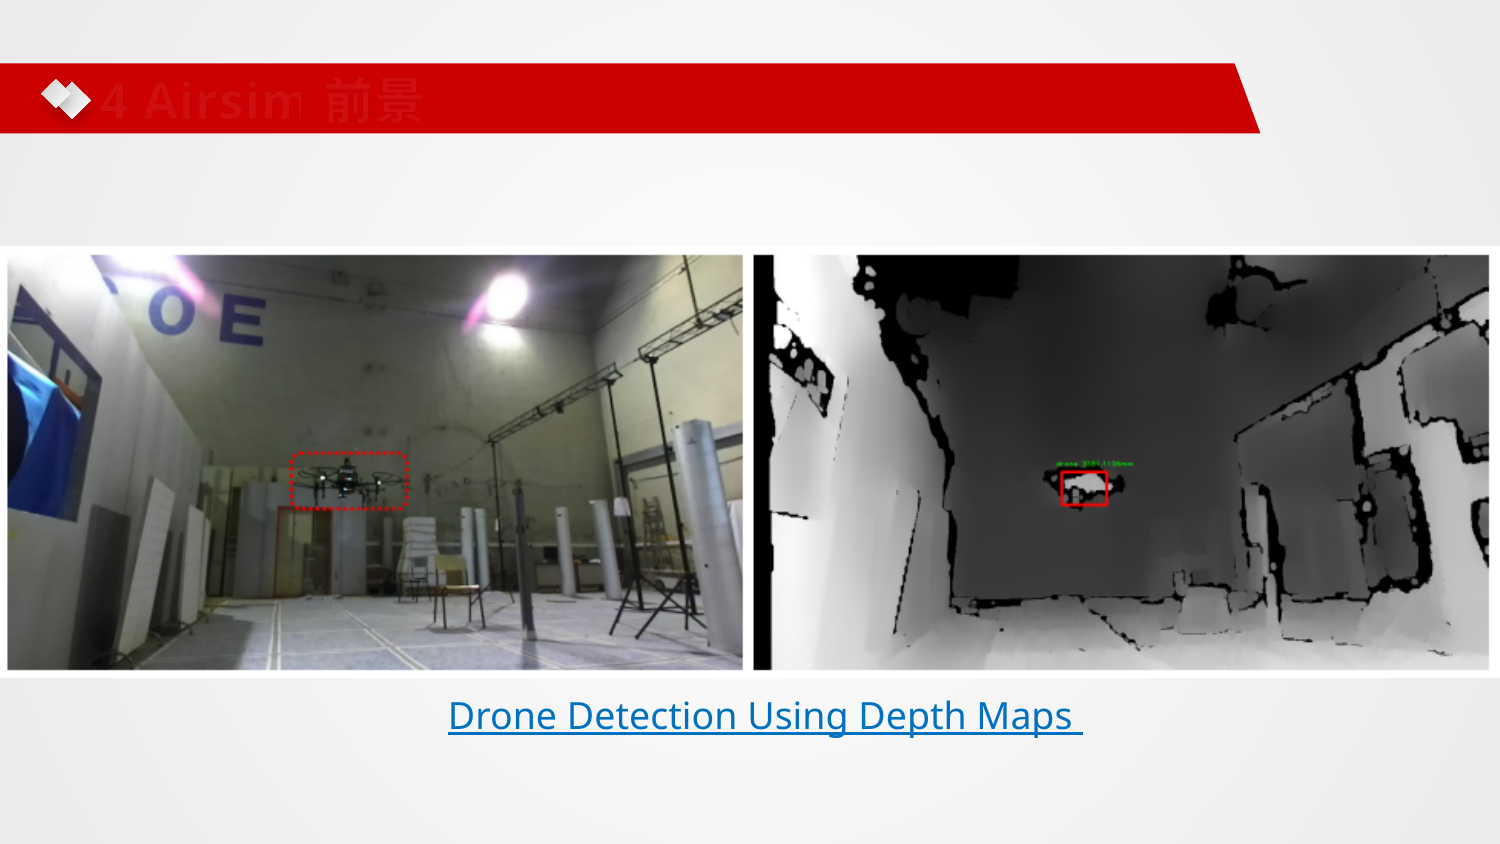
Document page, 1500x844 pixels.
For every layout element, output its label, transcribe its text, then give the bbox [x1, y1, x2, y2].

text_box 4 Airsim前景 [88, 63, 668, 135]
text_box Drone Detection Using Depth Maps [433, 685, 1098, 751]
picture [0, 245, 1500, 678]
